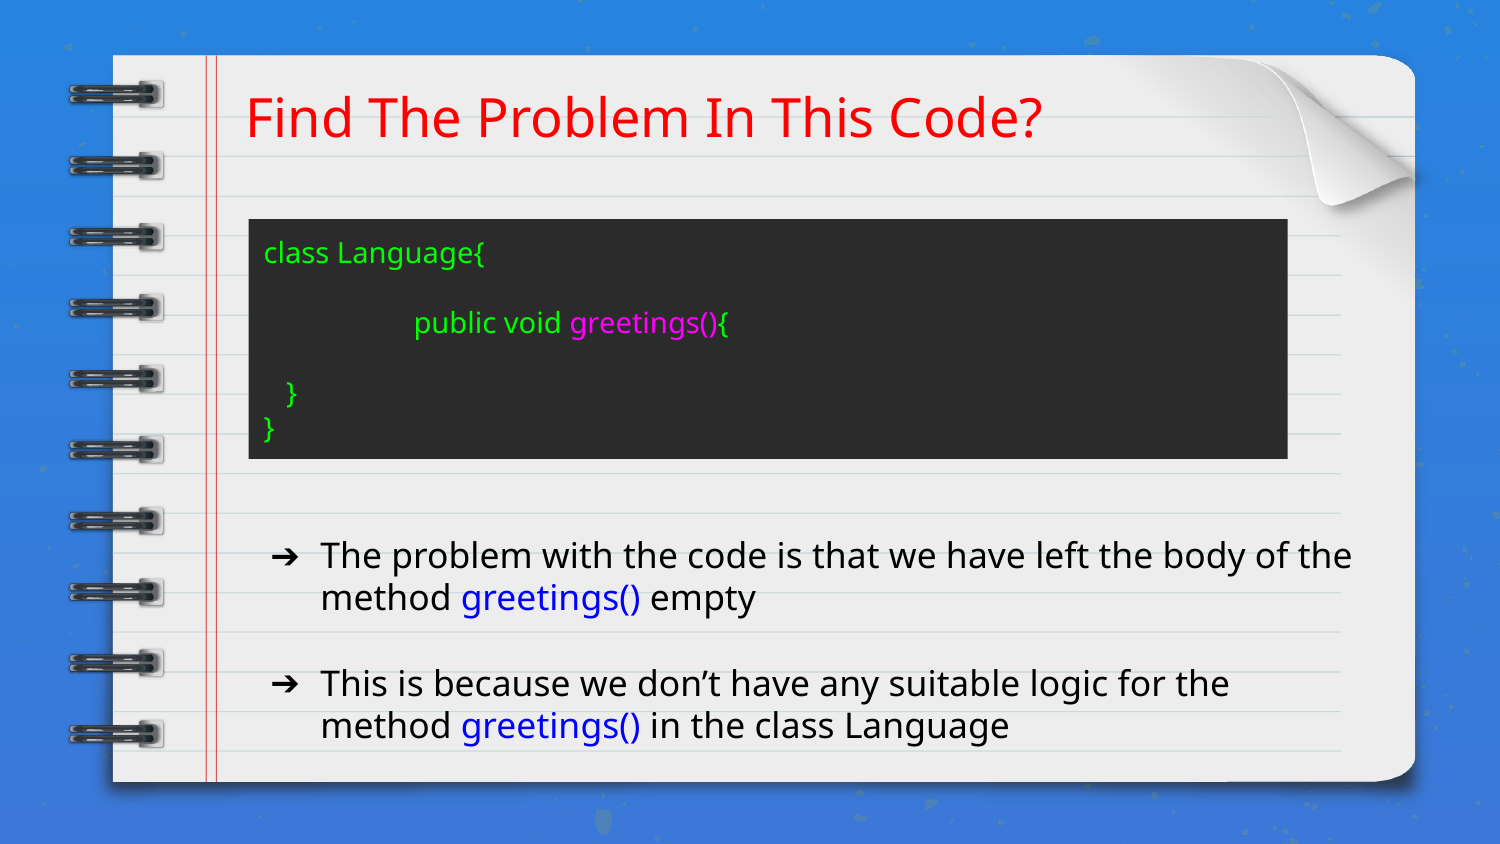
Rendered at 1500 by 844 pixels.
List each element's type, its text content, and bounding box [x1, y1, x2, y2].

text_box class Language{ public void greetings(){ } } [248, 219, 1288, 459]
picture [63, 22, 1437, 822]
title Find The Problem In This Code? [230, 58, 1270, 177]
text_box The problem with the code is that we have left the body of the method greetings() empty This is because we don’t have any suitable logic for the method greetings() in the class Language [230, 517, 1377, 761]
